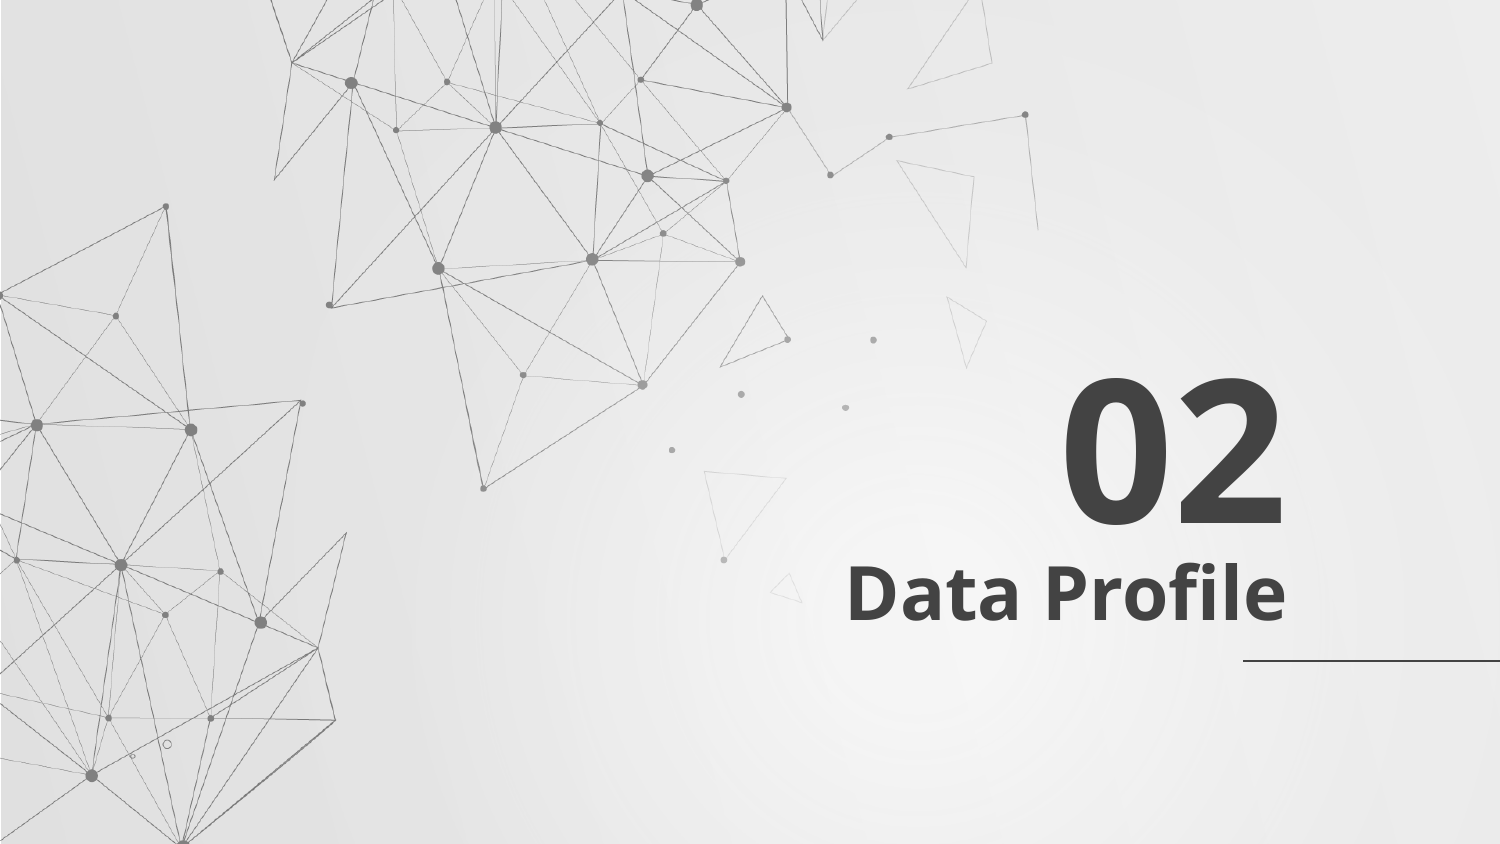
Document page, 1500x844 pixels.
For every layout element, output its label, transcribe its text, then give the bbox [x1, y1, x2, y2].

title Data Profile [450, 432, 1304, 748]
picture [0, 0, 1500, 844]
title 02 [814, 381, 1304, 505]
